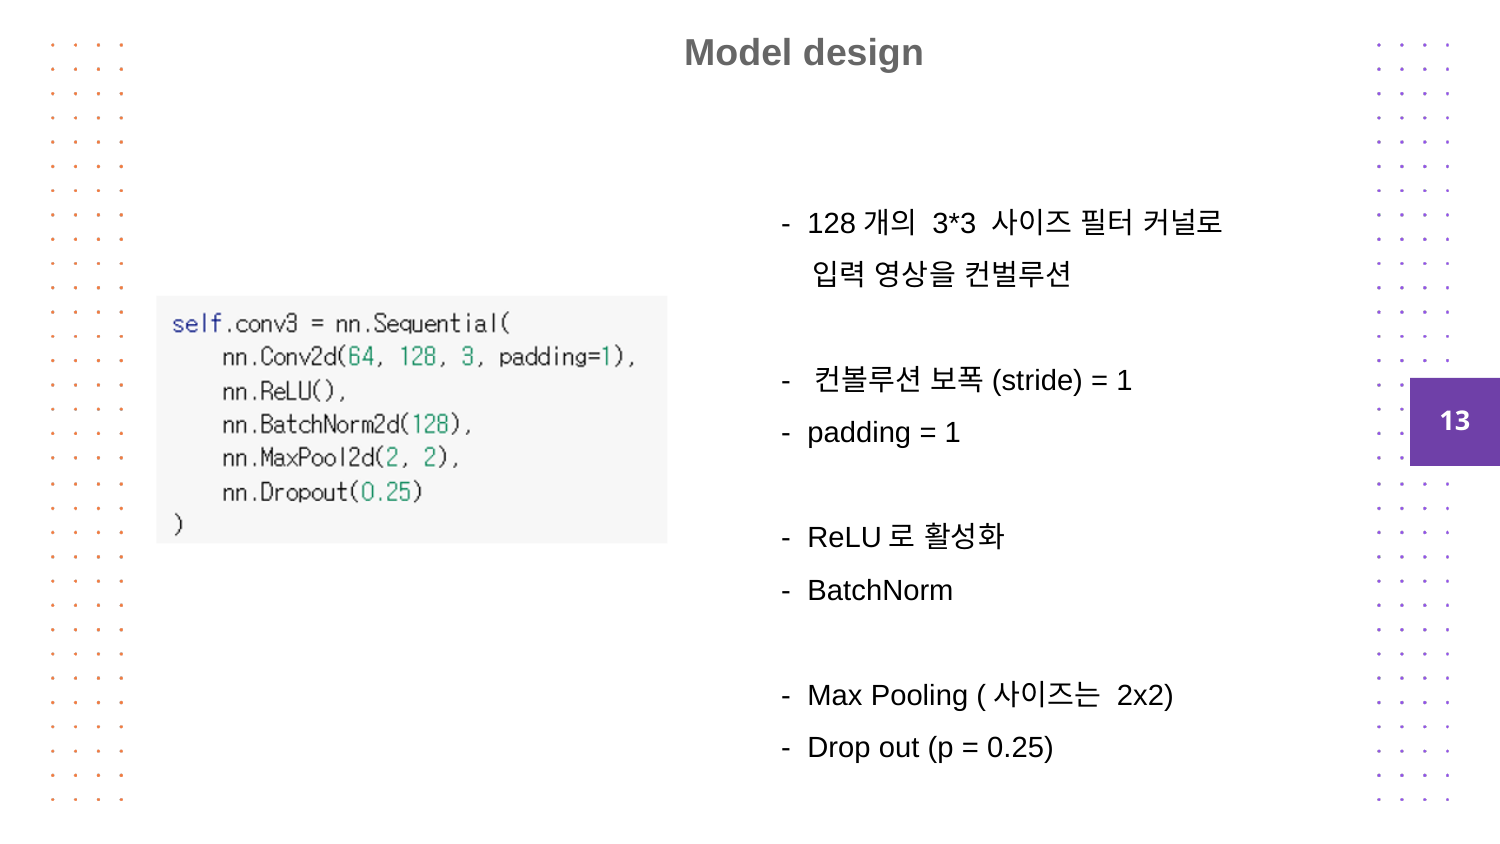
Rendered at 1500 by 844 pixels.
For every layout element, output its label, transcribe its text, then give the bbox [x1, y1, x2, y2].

picture [1363, 43, 1449, 801]
picture [153, 289, 679, 554]
picture [51, 43, 136, 801]
slide_number ‹#› [1410, 377, 1500, 466]
text_box - 128개의 3*3 사이즈 필터 커널로 입력 영상을 컨벌루션 - 컨볼루션 보폭(stride) = 1 - padding = 1 - ReLU로 활성화 - BatchNorm - Max Pooling (사이즈는 2x2) - Drop out (p = 0.25) [766, 171, 1259, 816]
text_box Model design [669, 13, 1162, 112]
